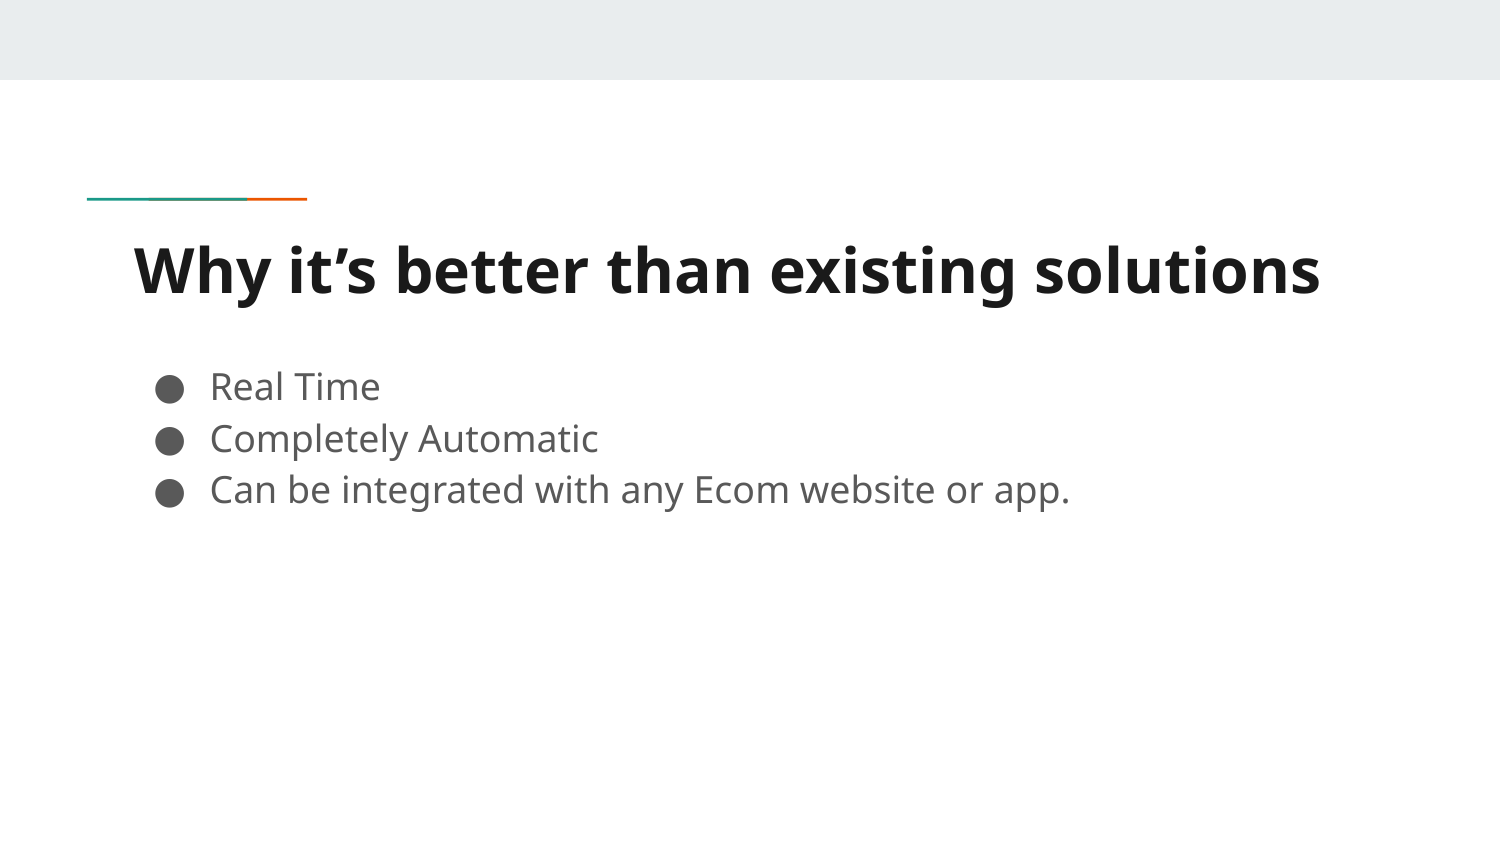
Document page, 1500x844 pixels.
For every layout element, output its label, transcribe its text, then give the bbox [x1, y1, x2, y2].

list Real Time Completely Automatic Can be integrated with any Ecom website or app. [119, 341, 1381, 712]
title Why it’s better than existing solutions [119, 216, 1381, 305]
